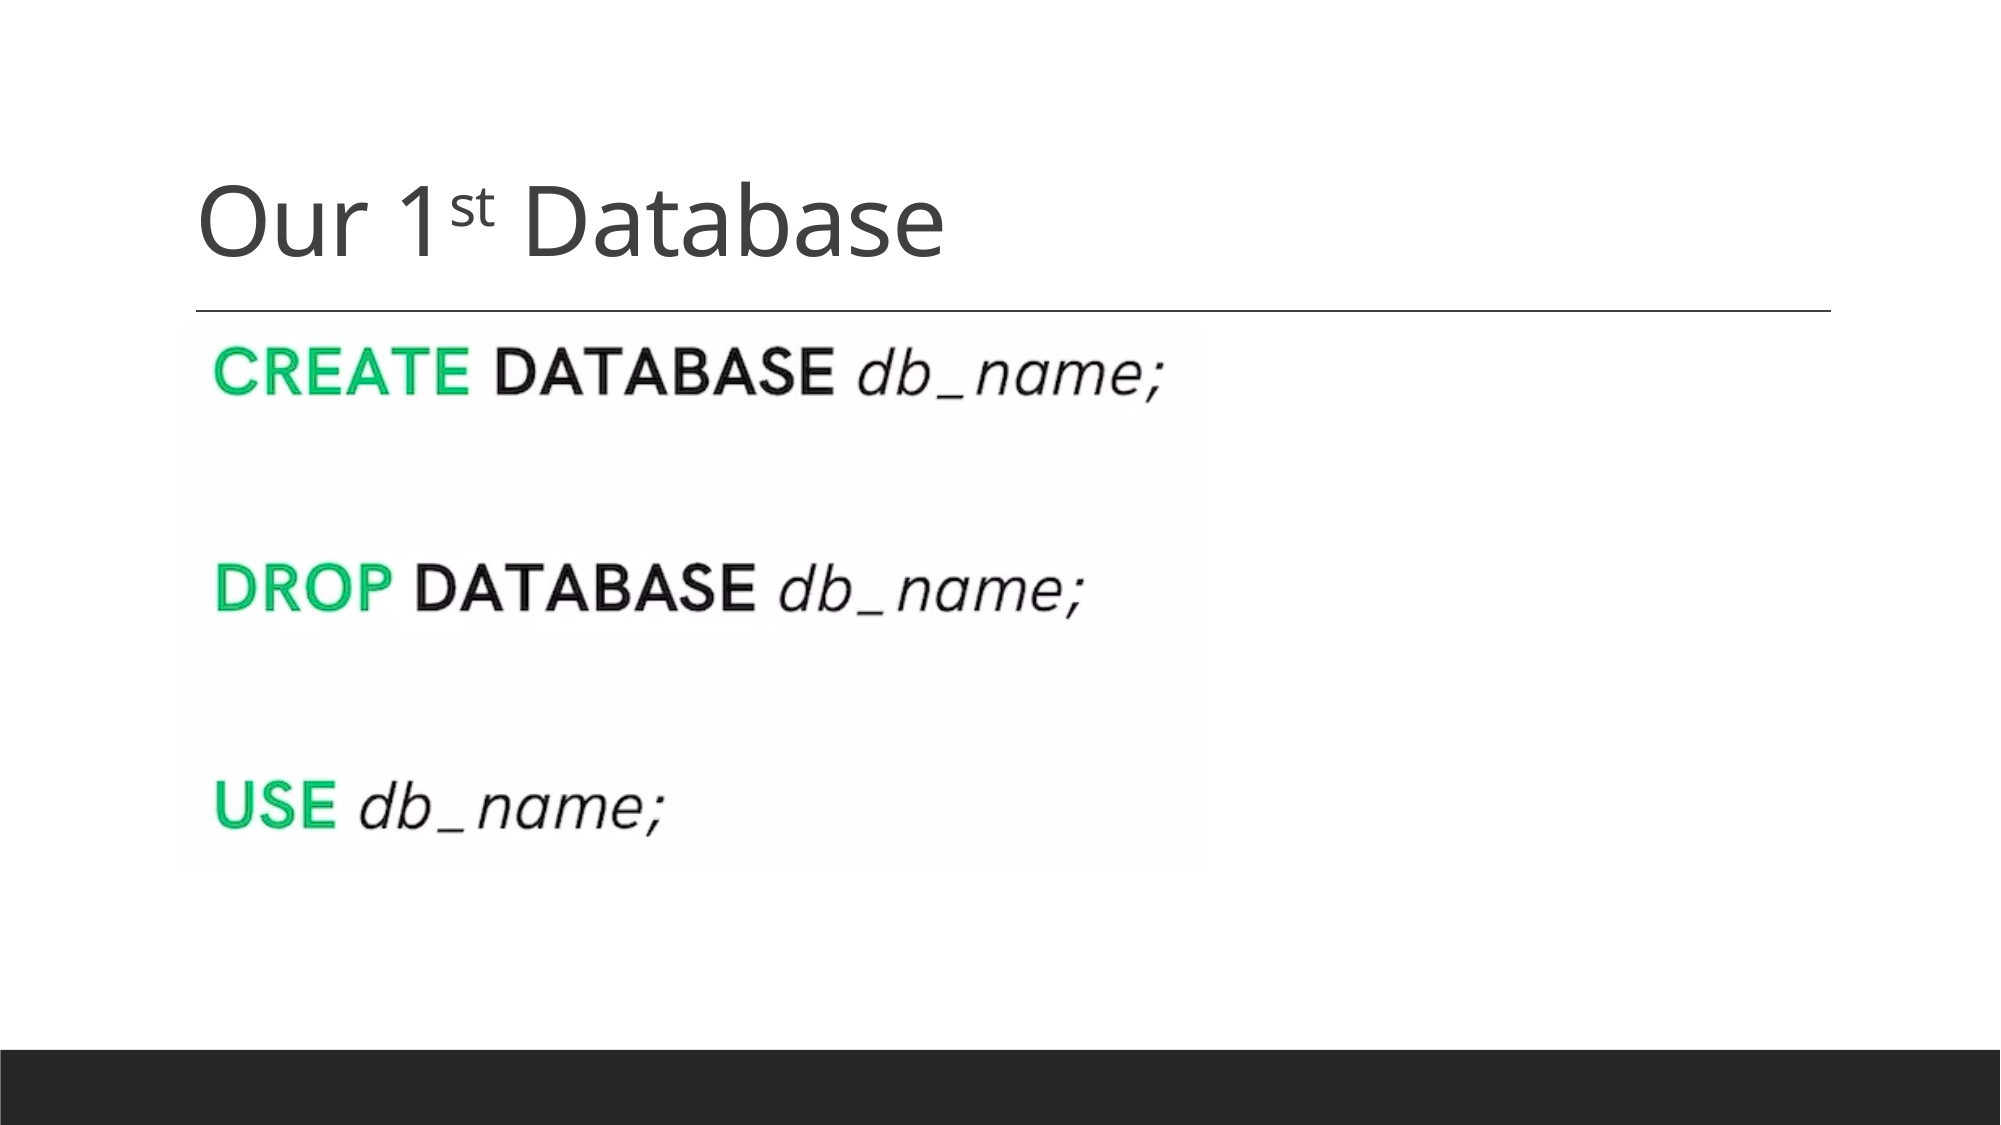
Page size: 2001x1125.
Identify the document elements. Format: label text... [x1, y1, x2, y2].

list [179, 326, 1202, 871]
title Our 1st Database [180, 47, 1830, 285]
